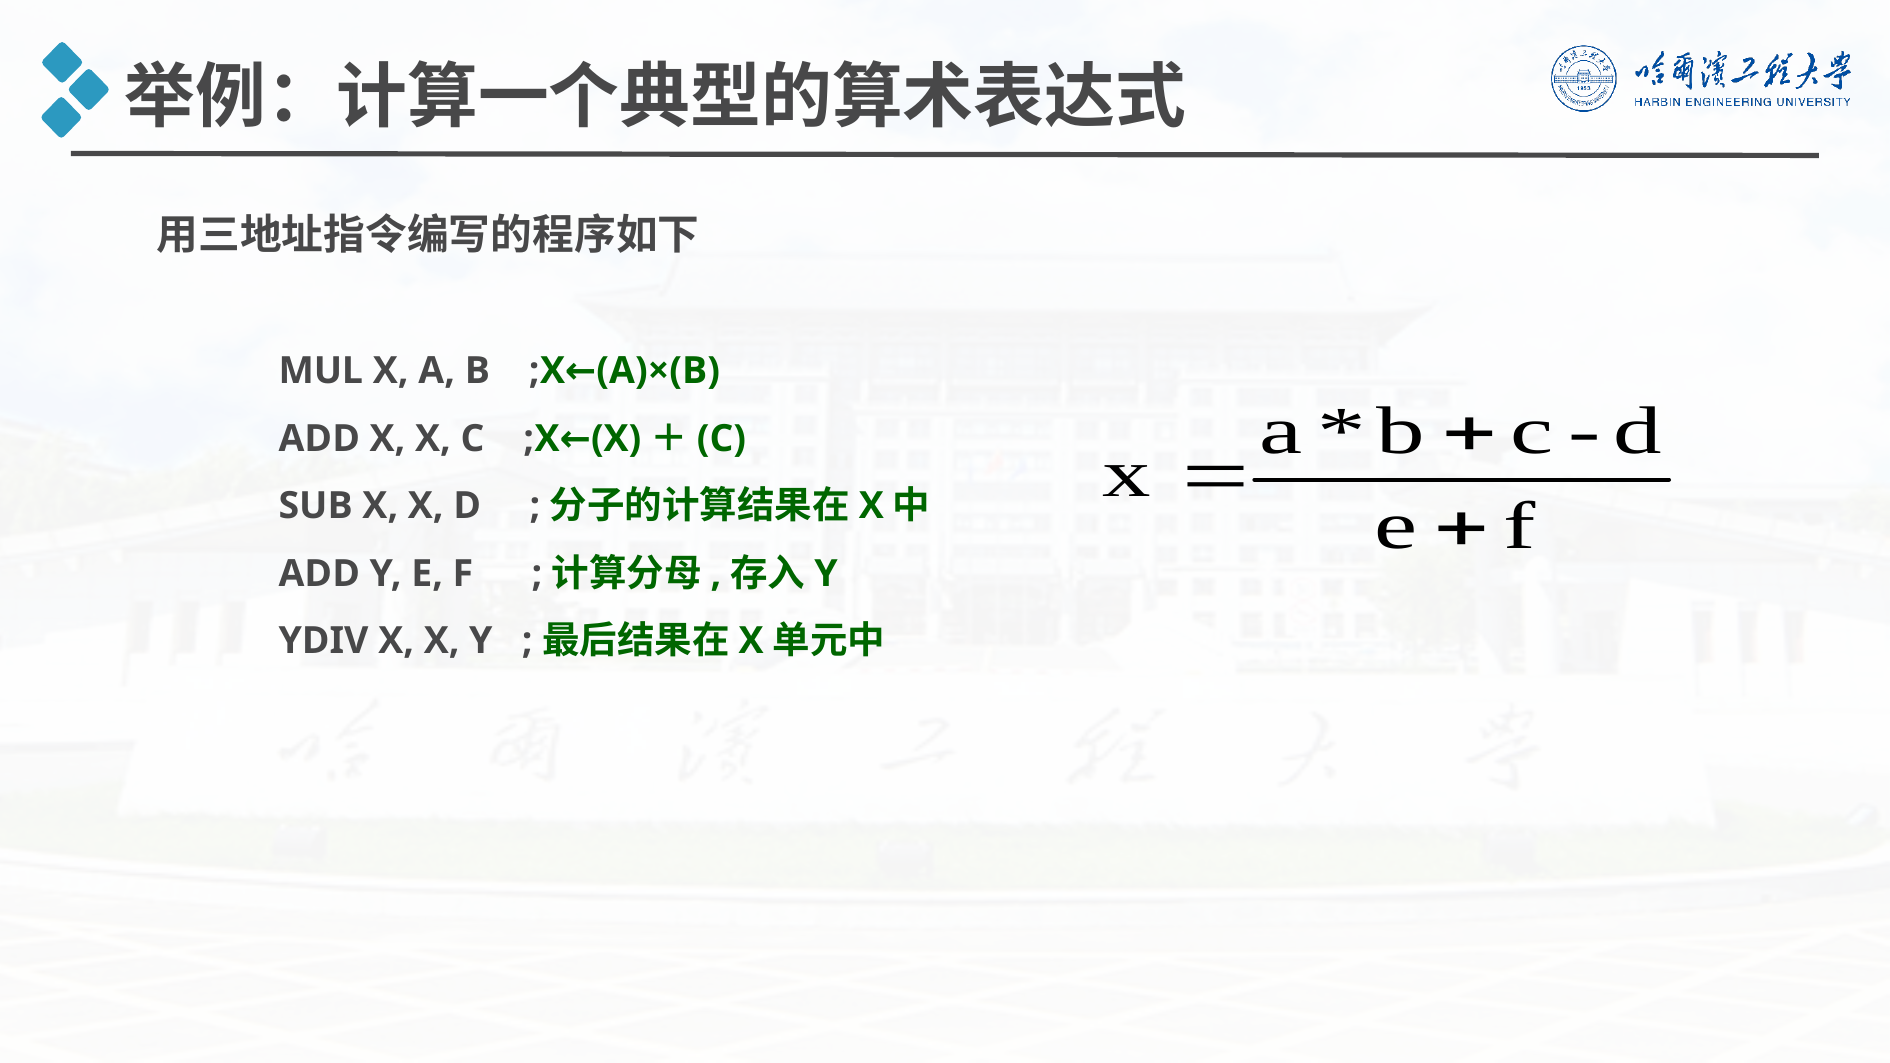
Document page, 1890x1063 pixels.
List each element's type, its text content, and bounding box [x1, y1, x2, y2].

text_box [68, 69, 109, 110]
picture [1536, 28, 1865, 128]
text_box 用三地址指令编写的程序如下 MUL X, A, B ;X←(A)×(B) ADD X, X, C ;X←(X)＋(C) SUB X, X, D ;分子的计算结果在X中 ADD Y, E, F ;计算分母,存入Y YDIV X, X, Y ;最后结果在X单元中 [141, 200, 1170, 815]
text_box [41, 97, 82, 138]
text_box [42, 42, 83, 83]
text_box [1086, 389, 1693, 564]
text_box 举例：计算一个典型的算术表达式 [109, 43, 1288, 144]
